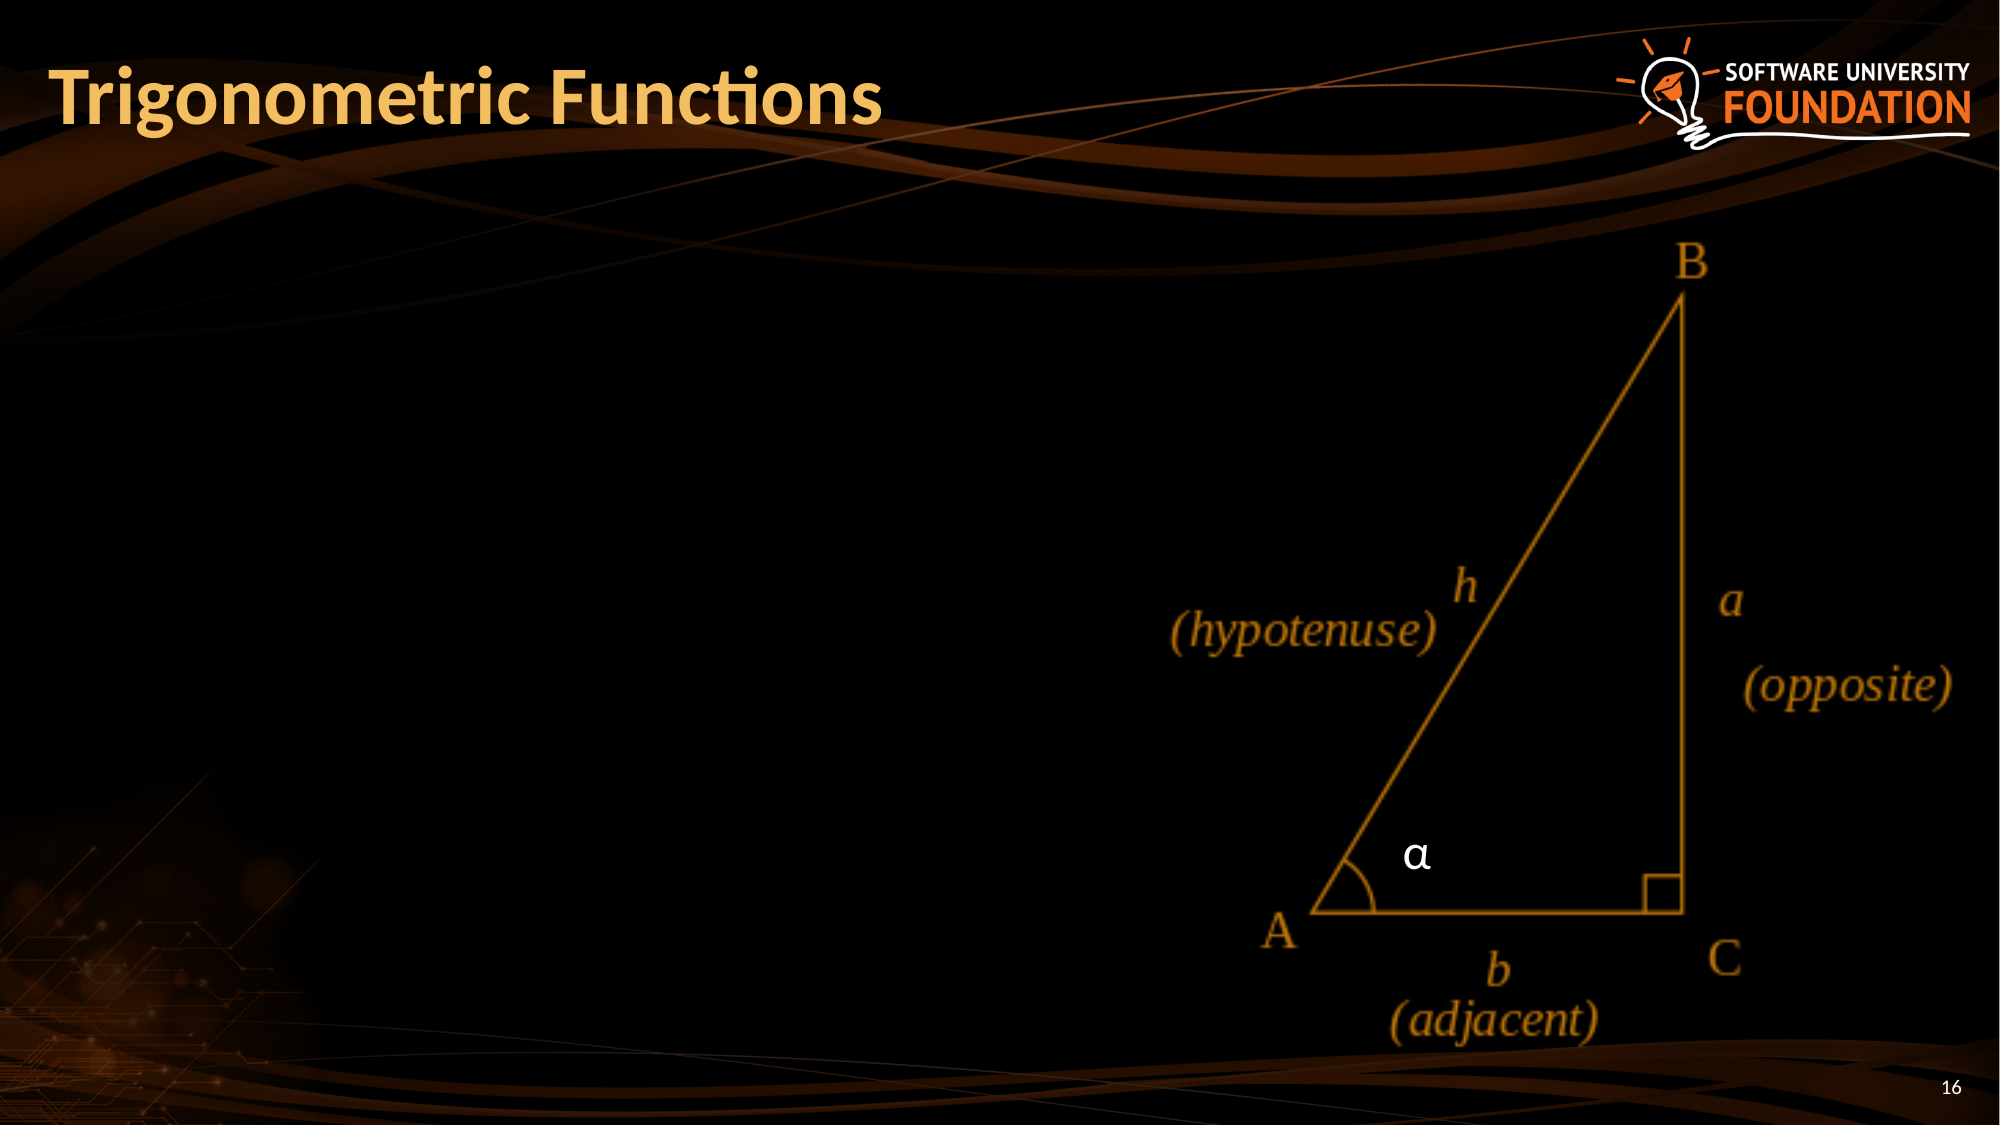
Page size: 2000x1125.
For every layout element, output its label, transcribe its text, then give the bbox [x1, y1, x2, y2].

picture [0, 0, 2000, 1125]
title Trigonometric Functions [30, 6, 1602, 189]
slide_number 16 [1897, 1070, 1968, 1103]
